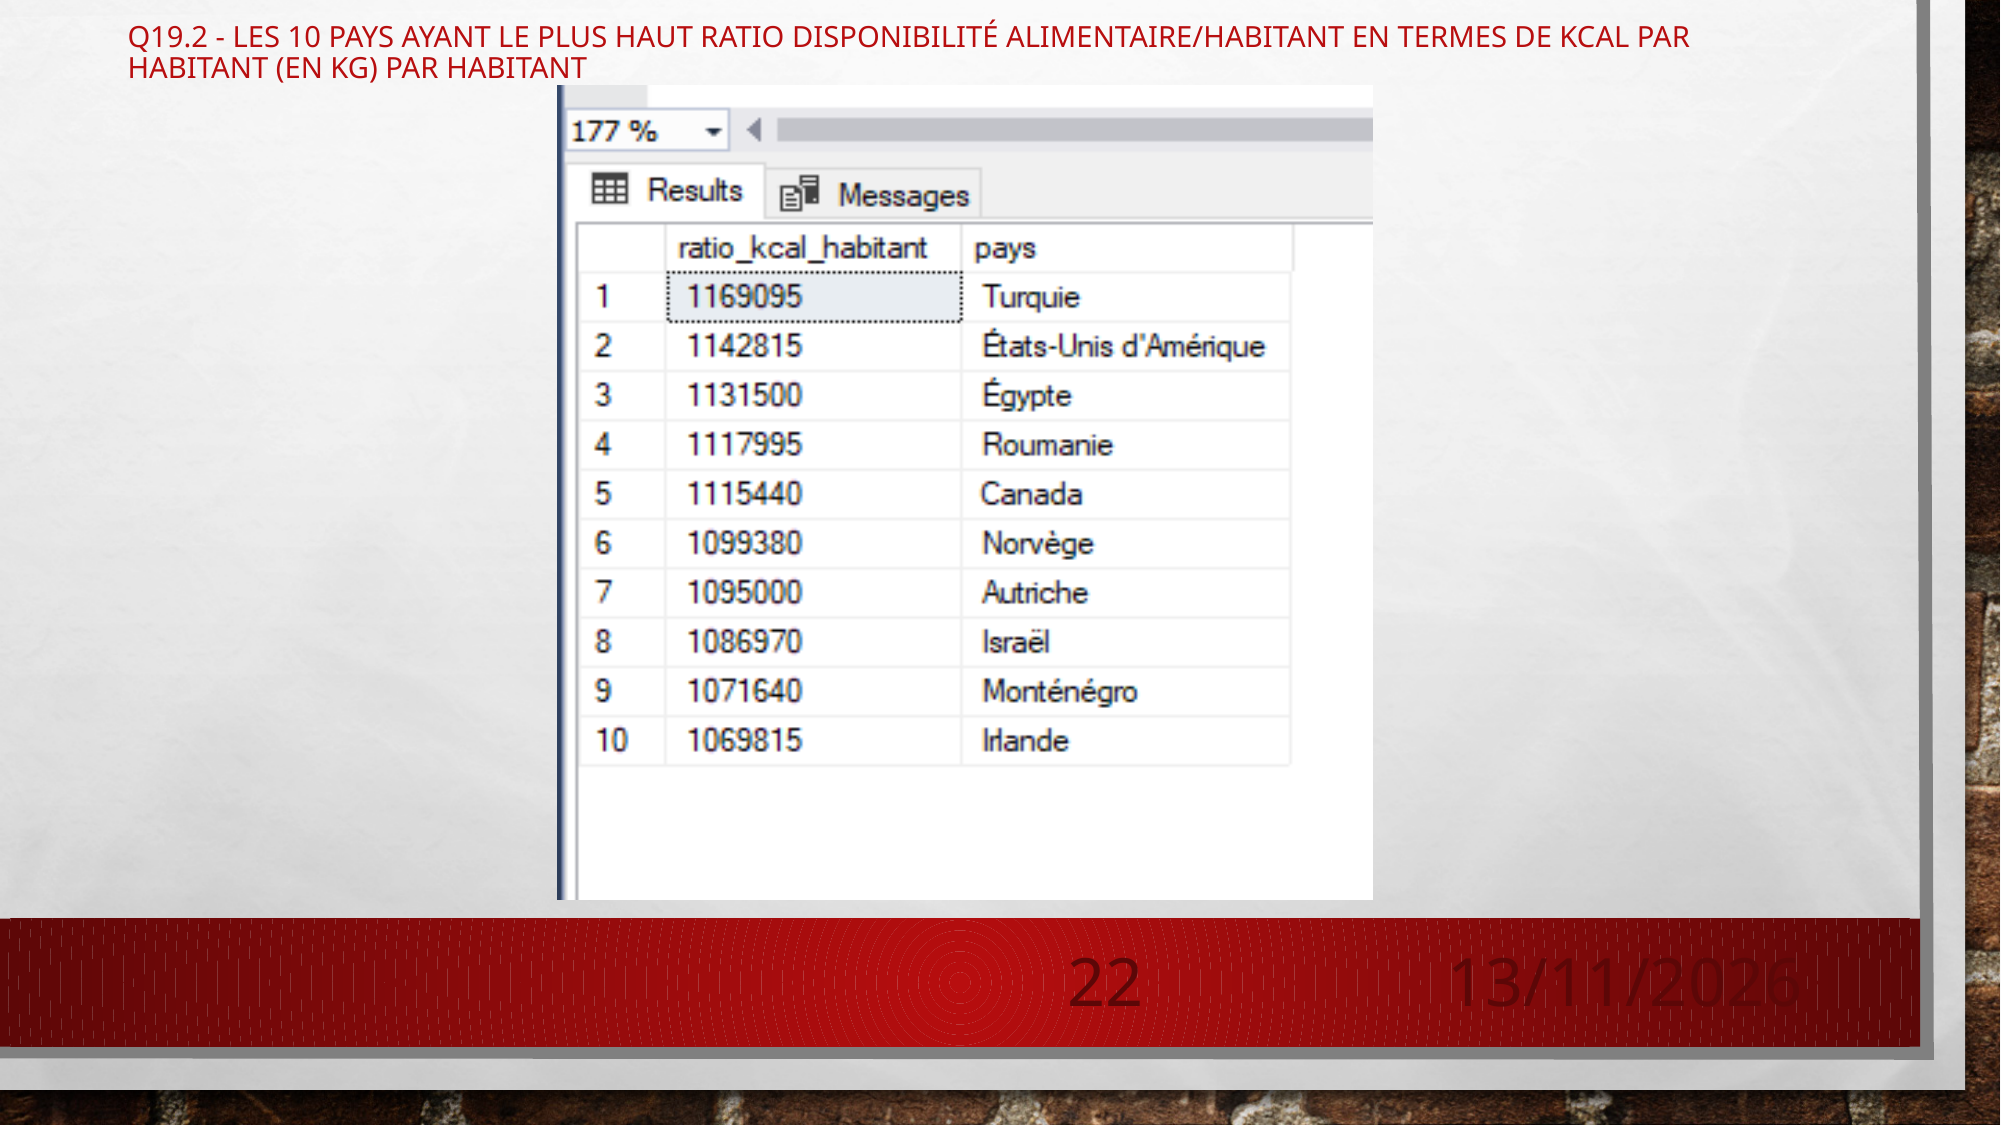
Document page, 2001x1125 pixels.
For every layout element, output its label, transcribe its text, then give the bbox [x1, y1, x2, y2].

slide_number 22 [1031, 944, 1181, 1027]
title Q19.2 - Les 10 pays ayant le plus haut ratio disponibilité alimentaire/habitant en termes de kcal par habitant (en kg) par habitant [112, 21, 1818, 86]
picture [0, 0, 2000, 1125]
picture [557, 84, 1373, 900]
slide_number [1197, 944, 1818, 1027]
